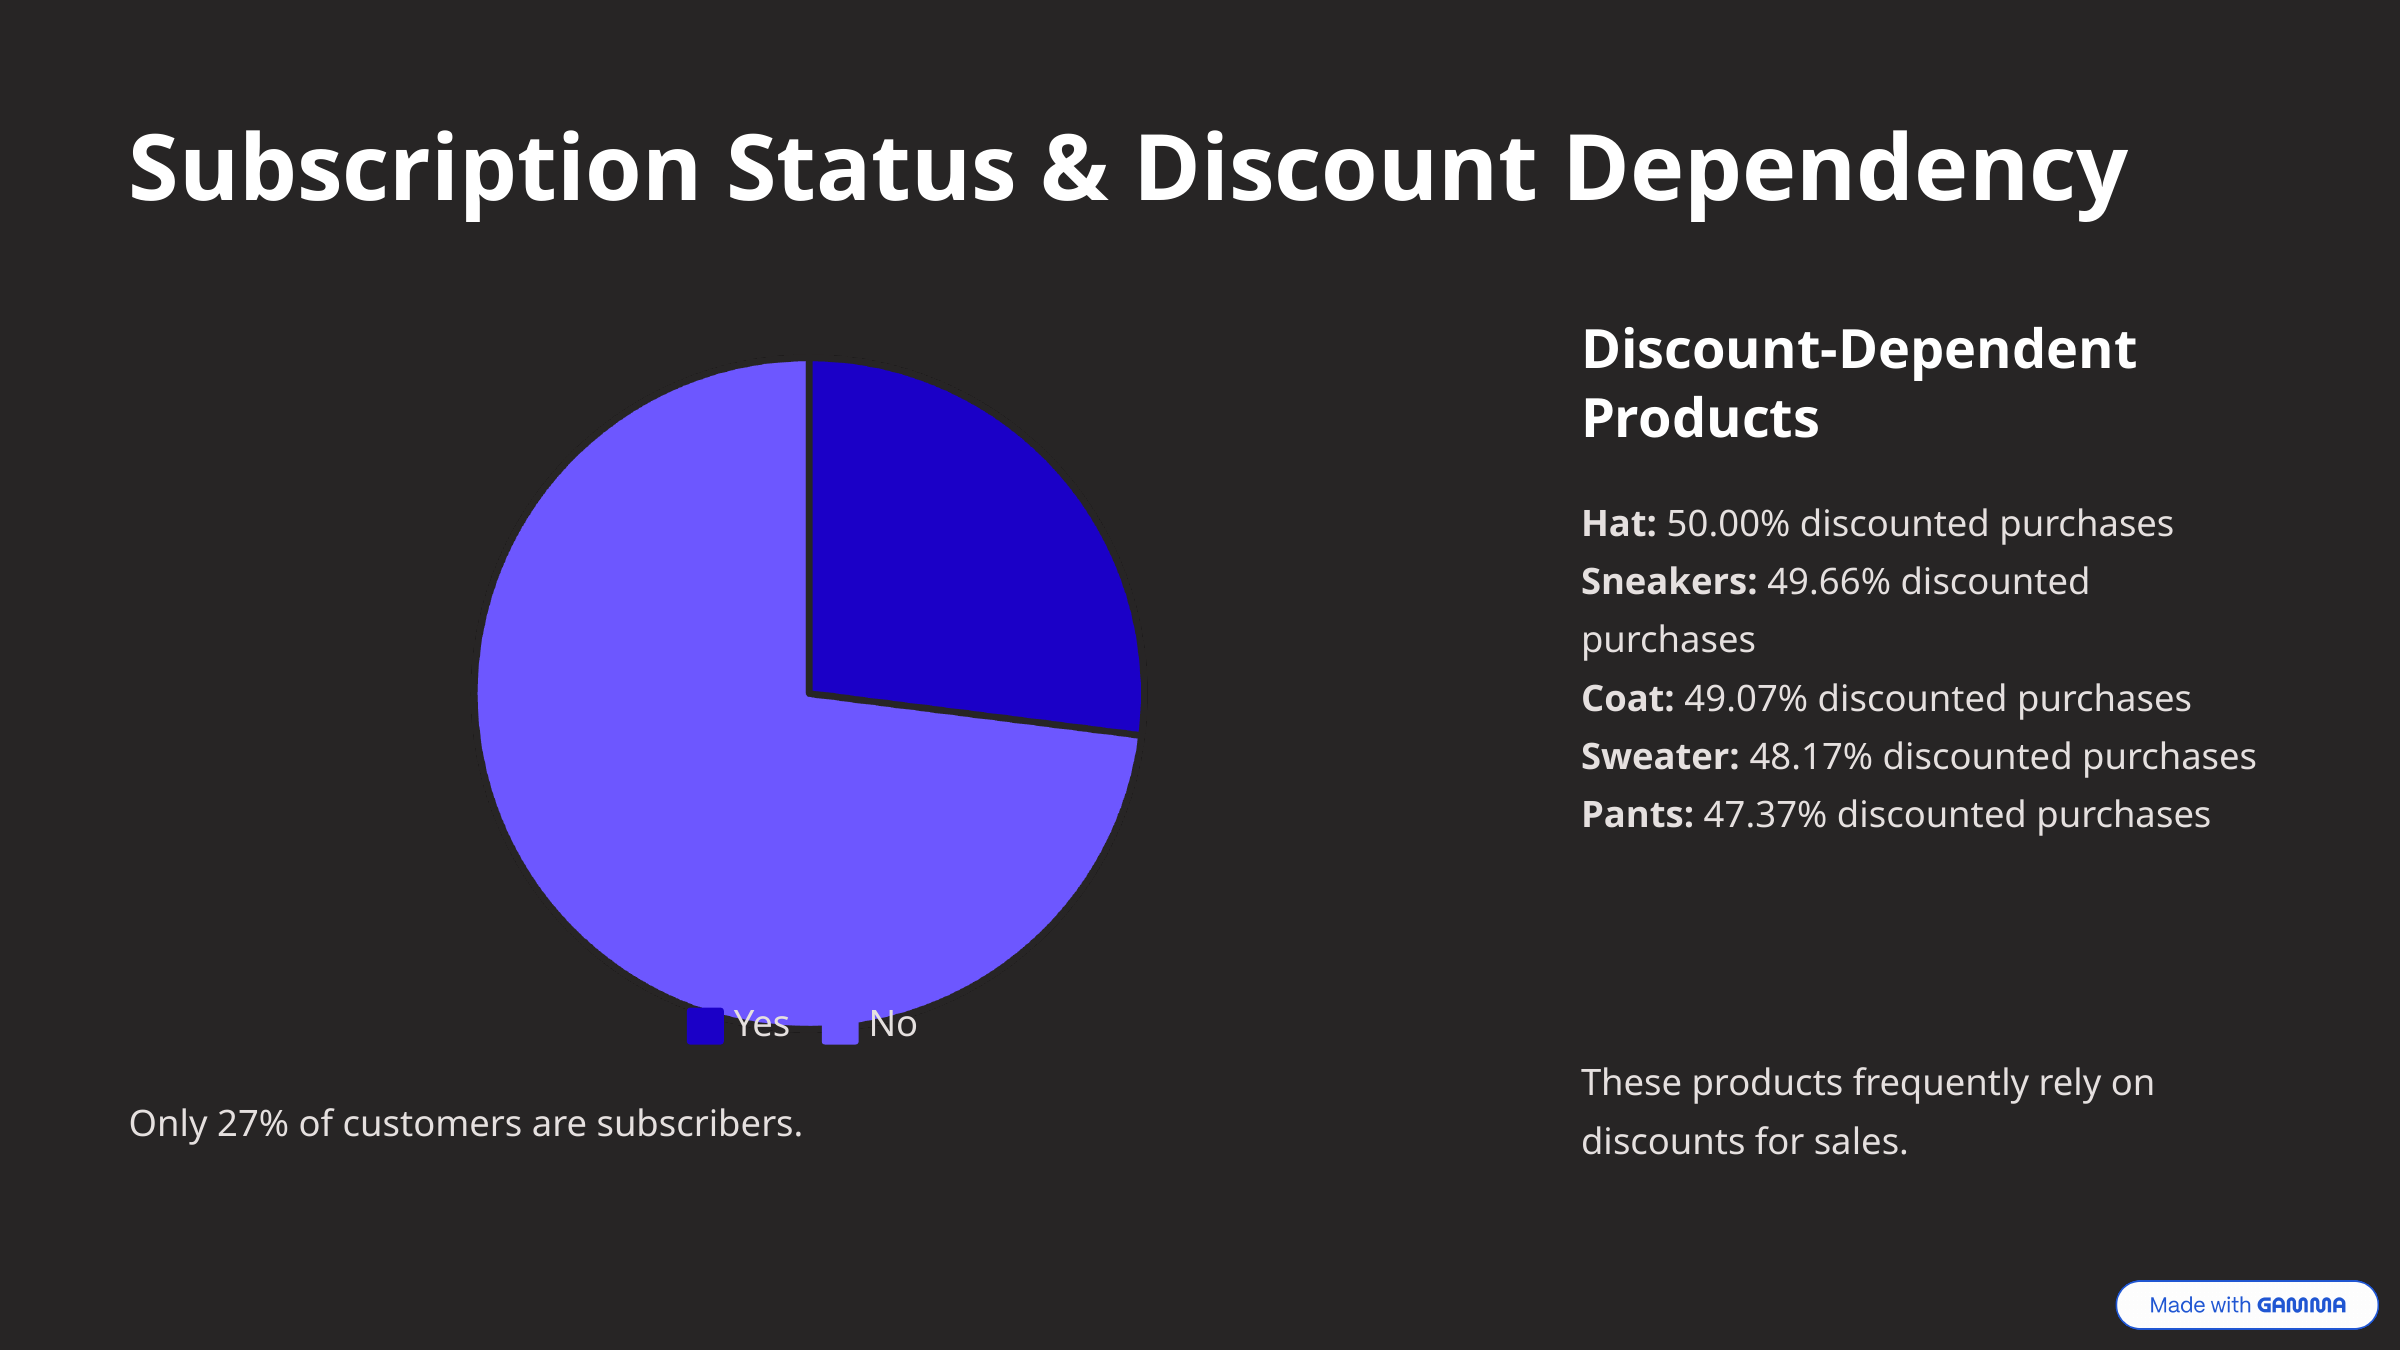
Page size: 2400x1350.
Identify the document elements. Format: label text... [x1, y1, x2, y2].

picture [2106, 1271, 2389, 1339]
text_box Hat: 50.00% discounted purchases Sneakers: 49.66% discounted purchases Coat: 49.07% discounted purchases Sweater: 48.17% discounted purchases Pants: 47.37% discounted purchases [1580, 484, 2273, 1012]
text_box Subscription Status & Discount Dependency [128, 104, 2114, 220]
text_box These products frequently rely on discounts for sales. [1580, 1044, 2273, 1162]
text_box Only 27% of customers are subscribers. [128, 1085, 1490, 1144]
picture [128, 332, 1490, 1054]
text_box Discount-Dependent Products [1580, 310, 2273, 449]
